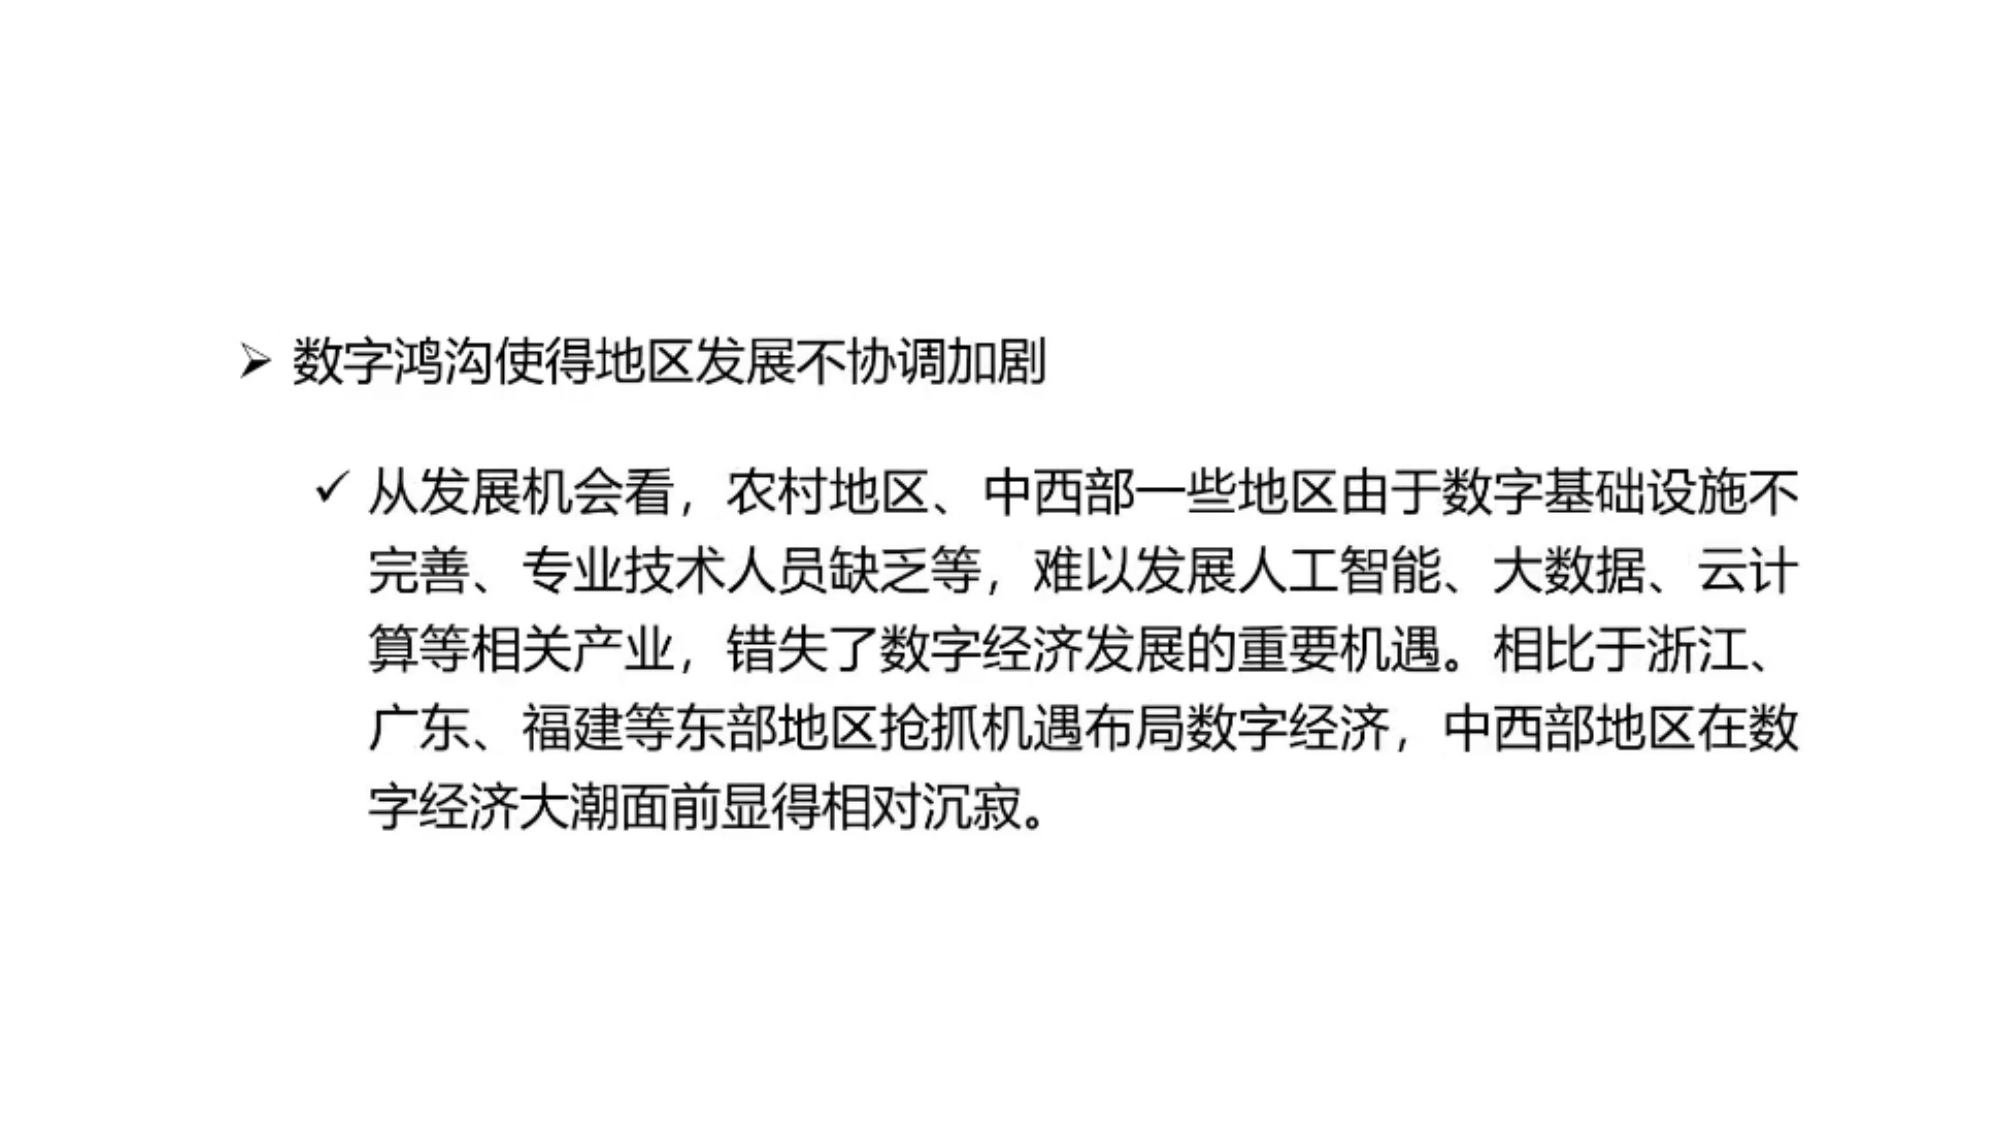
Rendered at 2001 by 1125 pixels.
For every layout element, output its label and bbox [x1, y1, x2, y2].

list [105, 195, 1895, 930]
